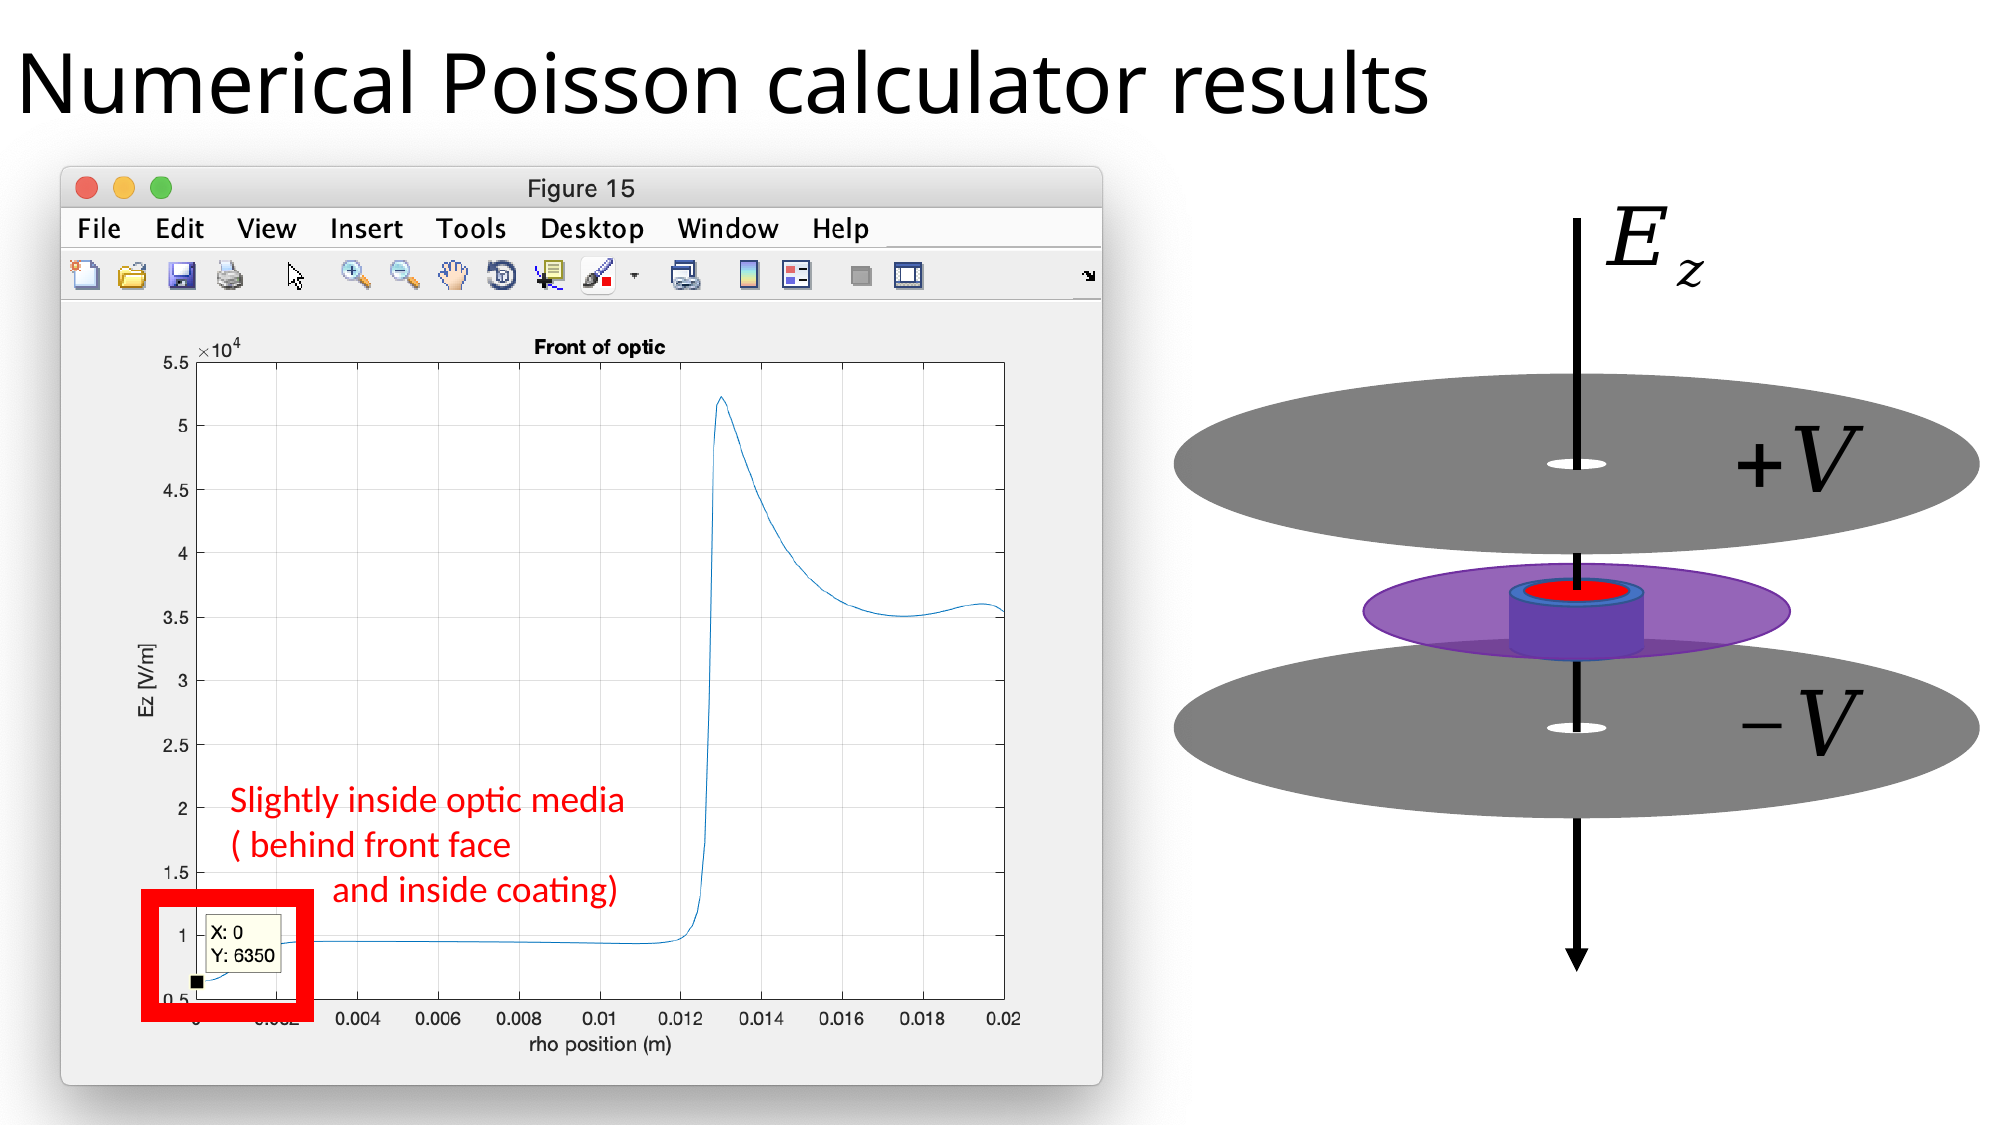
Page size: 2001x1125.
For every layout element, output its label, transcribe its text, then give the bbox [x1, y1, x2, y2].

text_box [1508, 577, 1645, 608]
text_box [1206, 644, 1576, 819]
title Numerical Poisson calculator results [0, 0, 1829, 196]
text_box [1581, 458, 1607, 470]
picture [0, 96, 1206, 1125]
text_box [1362, 562, 1792, 660]
text_box [1546, 722, 1576, 734]
text_box [1577, 644, 1980, 819]
text_box [1206, 373, 1980, 555]
text_box [1577, 722, 1607, 734]
text_box [1522, 578, 1631, 603]
text_box [1546, 458, 1573, 470]
